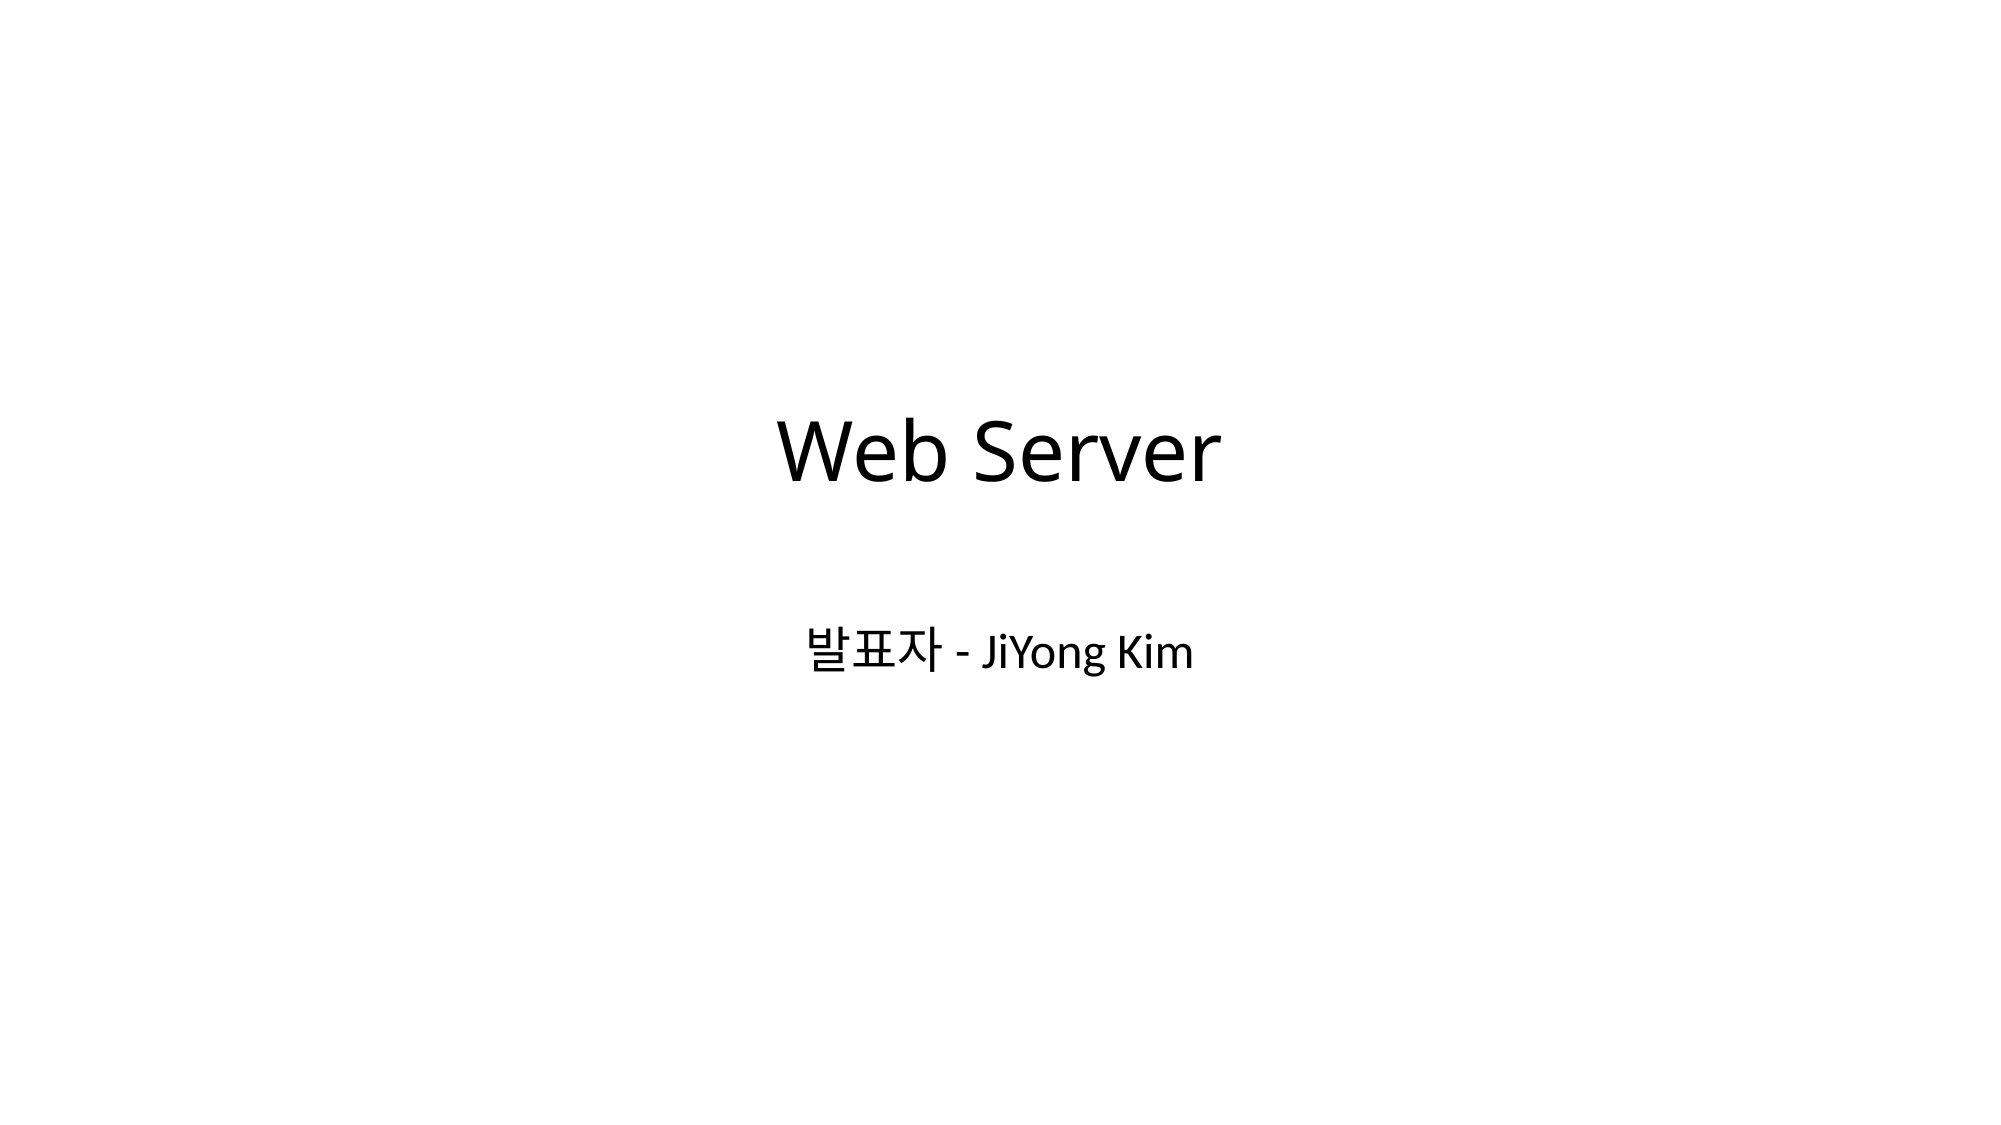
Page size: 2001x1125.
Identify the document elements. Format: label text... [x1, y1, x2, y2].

title Web Server [249, 262, 1750, 508]
subtitle 발표자- JiYong Kim [249, 617, 1750, 890]
